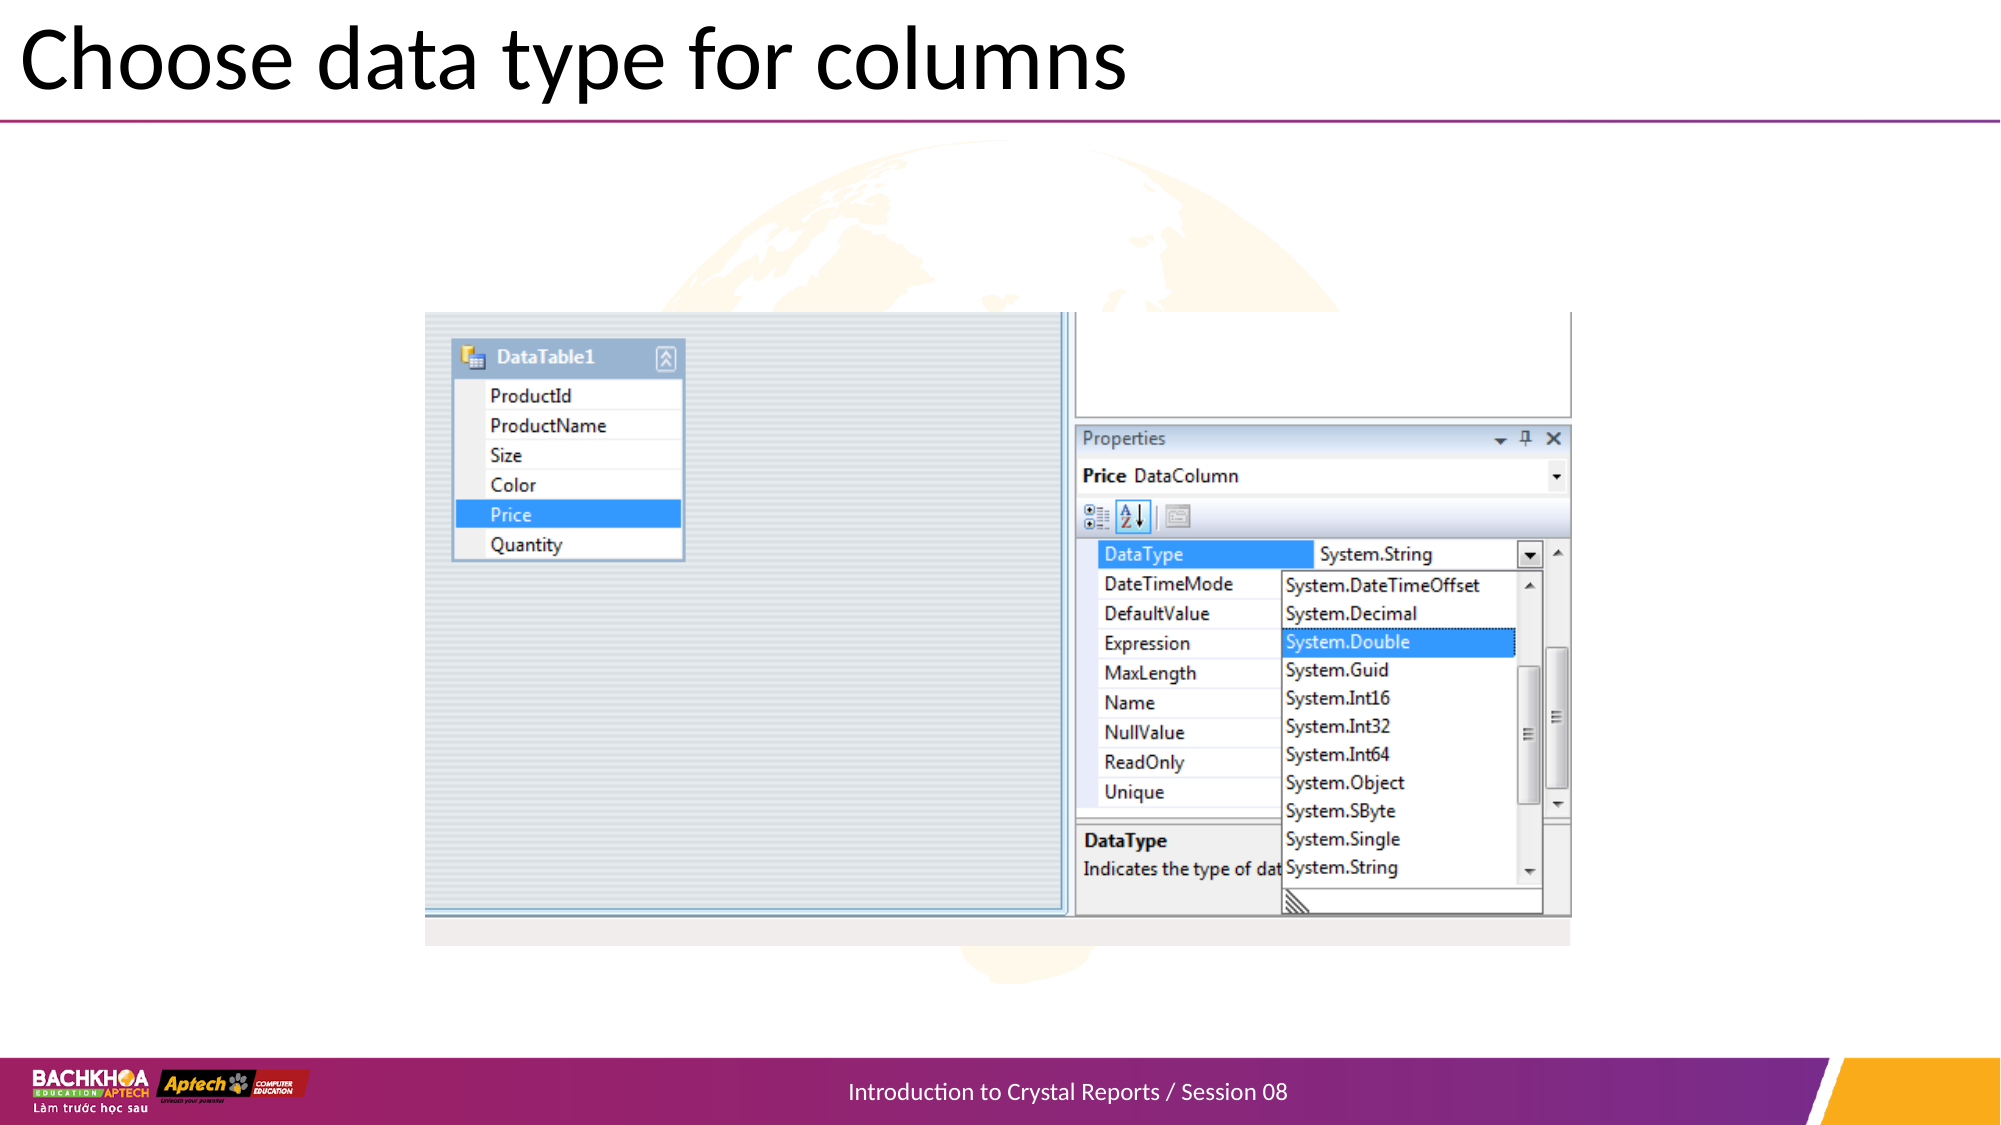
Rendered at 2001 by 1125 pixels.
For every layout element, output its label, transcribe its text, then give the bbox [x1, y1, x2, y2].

picture [0, 0, 2001, 1125]
title Choose data type for columns [5, 3, 1993, 116]
footer Introduction to Crystal Reports / Session 08 [324, 1060, 1813, 1120]
